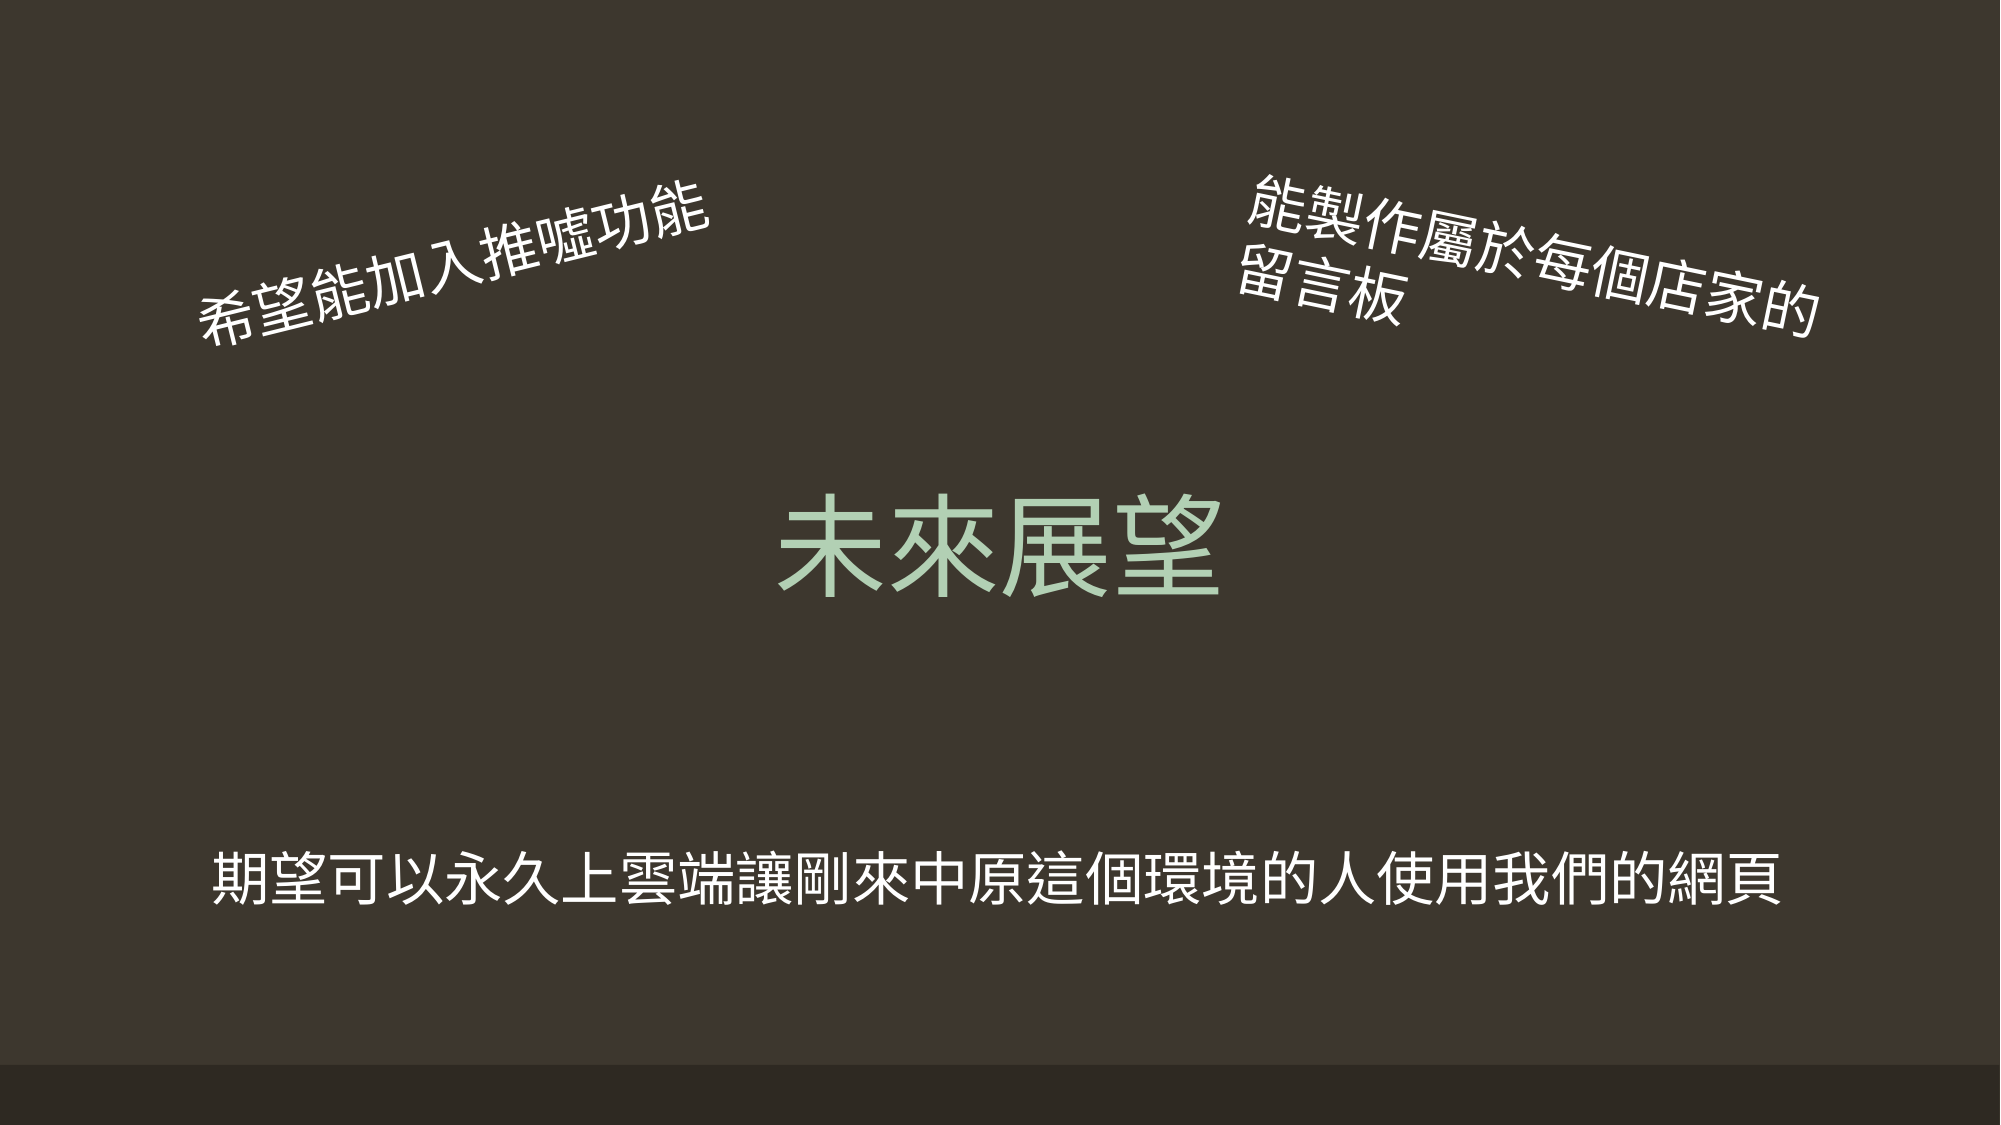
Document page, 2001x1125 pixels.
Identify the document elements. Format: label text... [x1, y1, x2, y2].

text_box 期望可以永久上雲端讓剛來中原這個環境的人使用我們的網頁 [196, 834, 1816, 919]
text_box 希望能加入推噓功能 [173, 149, 756, 371]
title 未來展望 [527, 432, 1473, 621]
text_box 能製作屬於每個店家的留言板 [1212, 151, 1869, 433]
